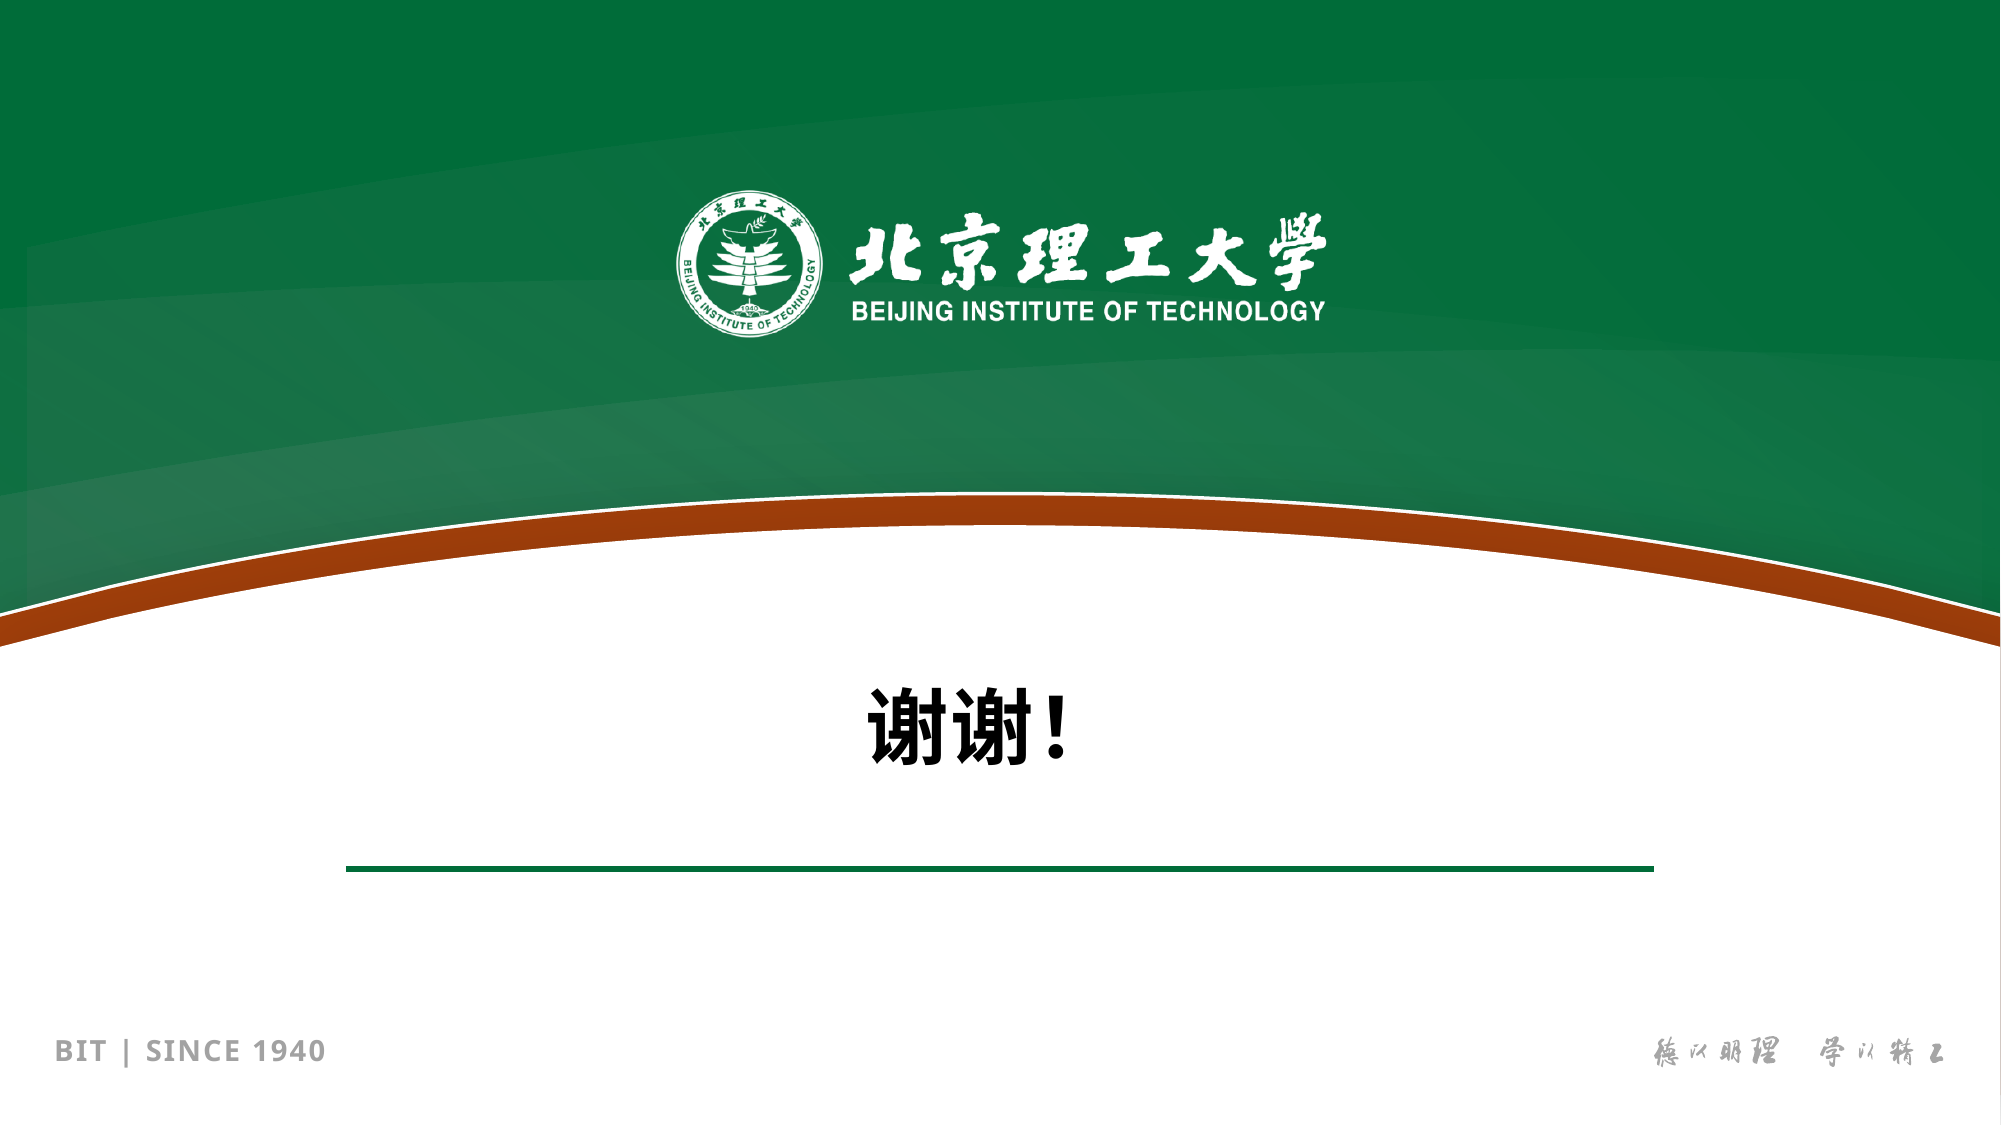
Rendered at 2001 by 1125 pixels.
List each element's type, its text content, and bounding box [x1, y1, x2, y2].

title 谢谢！ [84, 666, 1916, 784]
picture [634, 154, 1375, 363]
